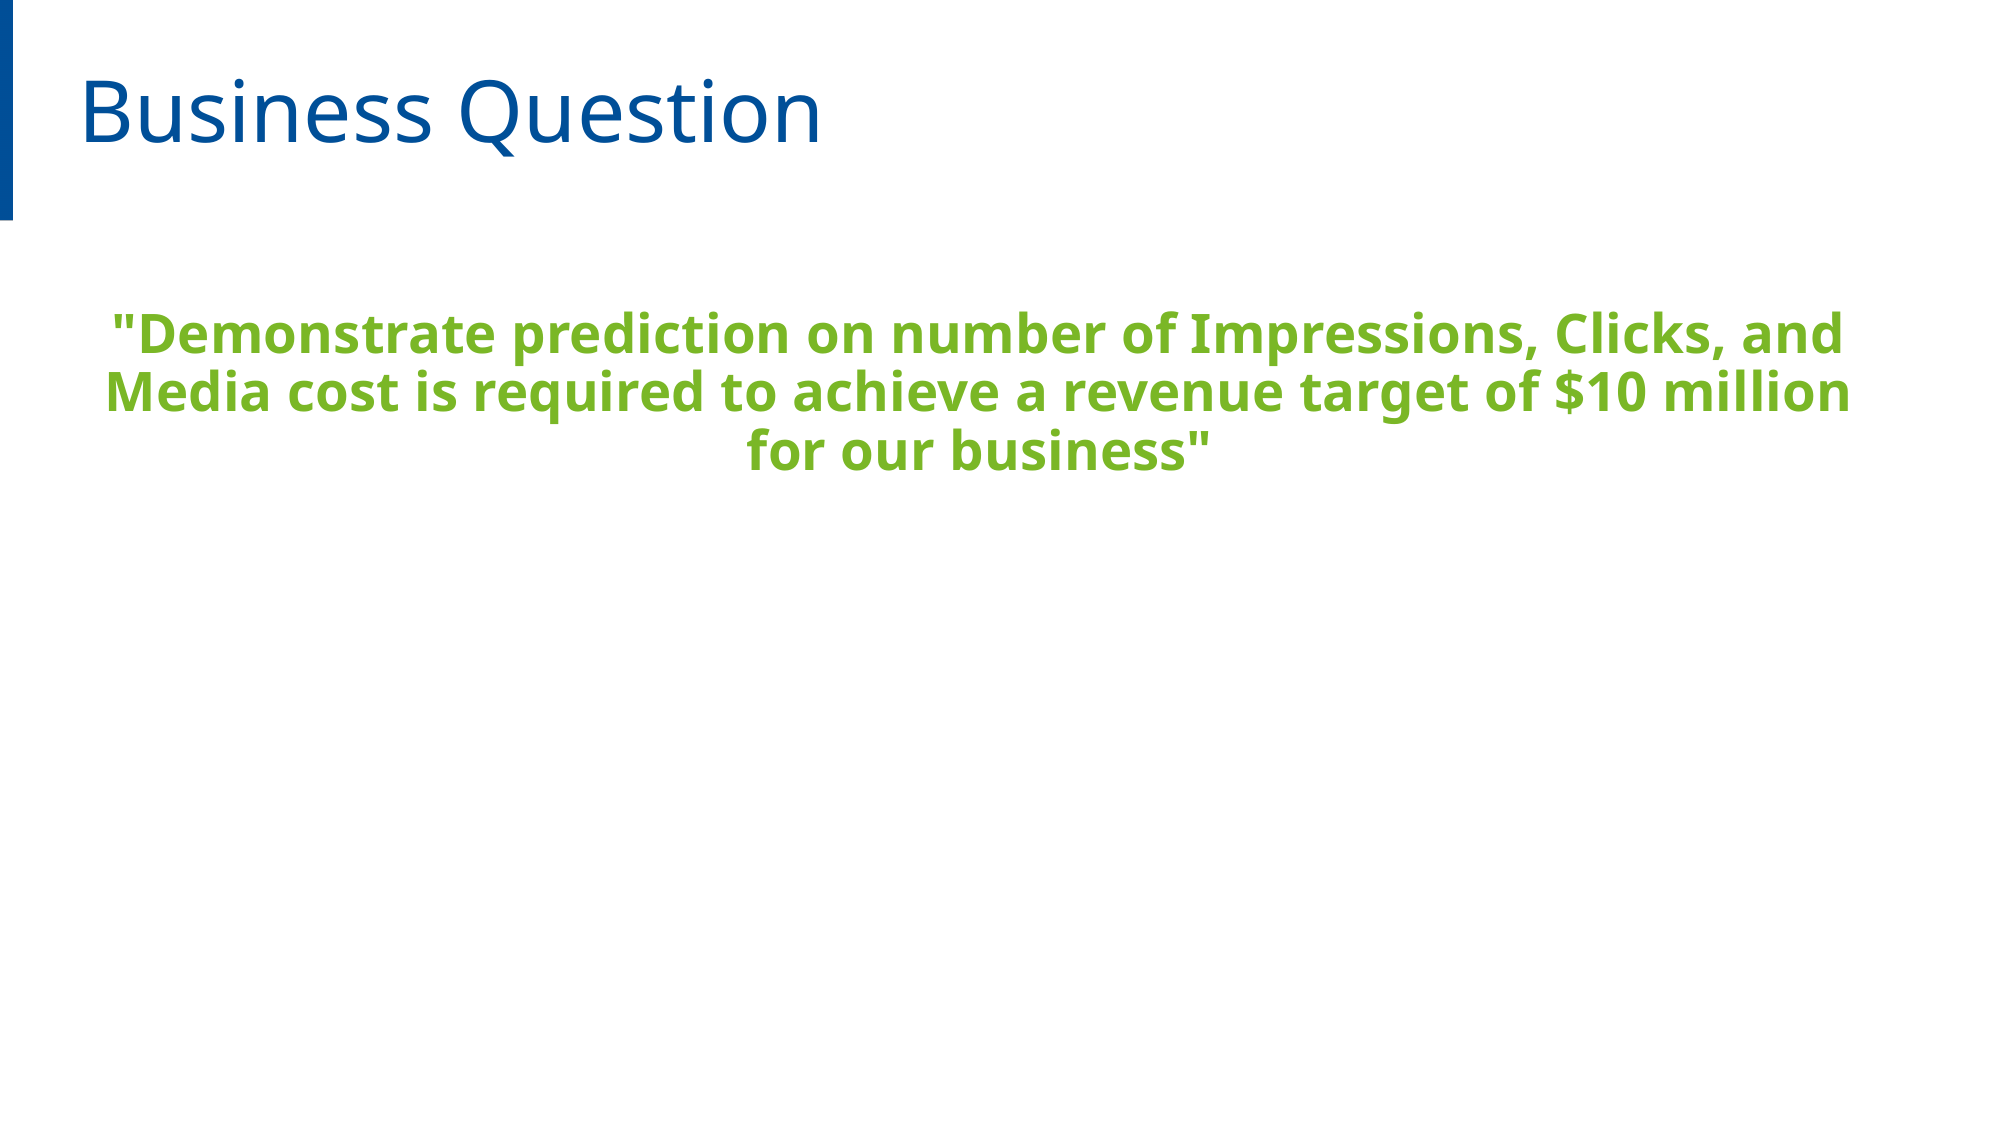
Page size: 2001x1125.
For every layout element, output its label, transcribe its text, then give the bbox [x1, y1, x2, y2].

text_box "Demonstrate prediction on number of Impressions, Clicks, and Media cost is required to achieve a revenue target of $10 million for our business" [78, 306, 1883, 481]
text_box Business Question [78, 68, 2000, 160]
picture [0, 0, 13, 221]
